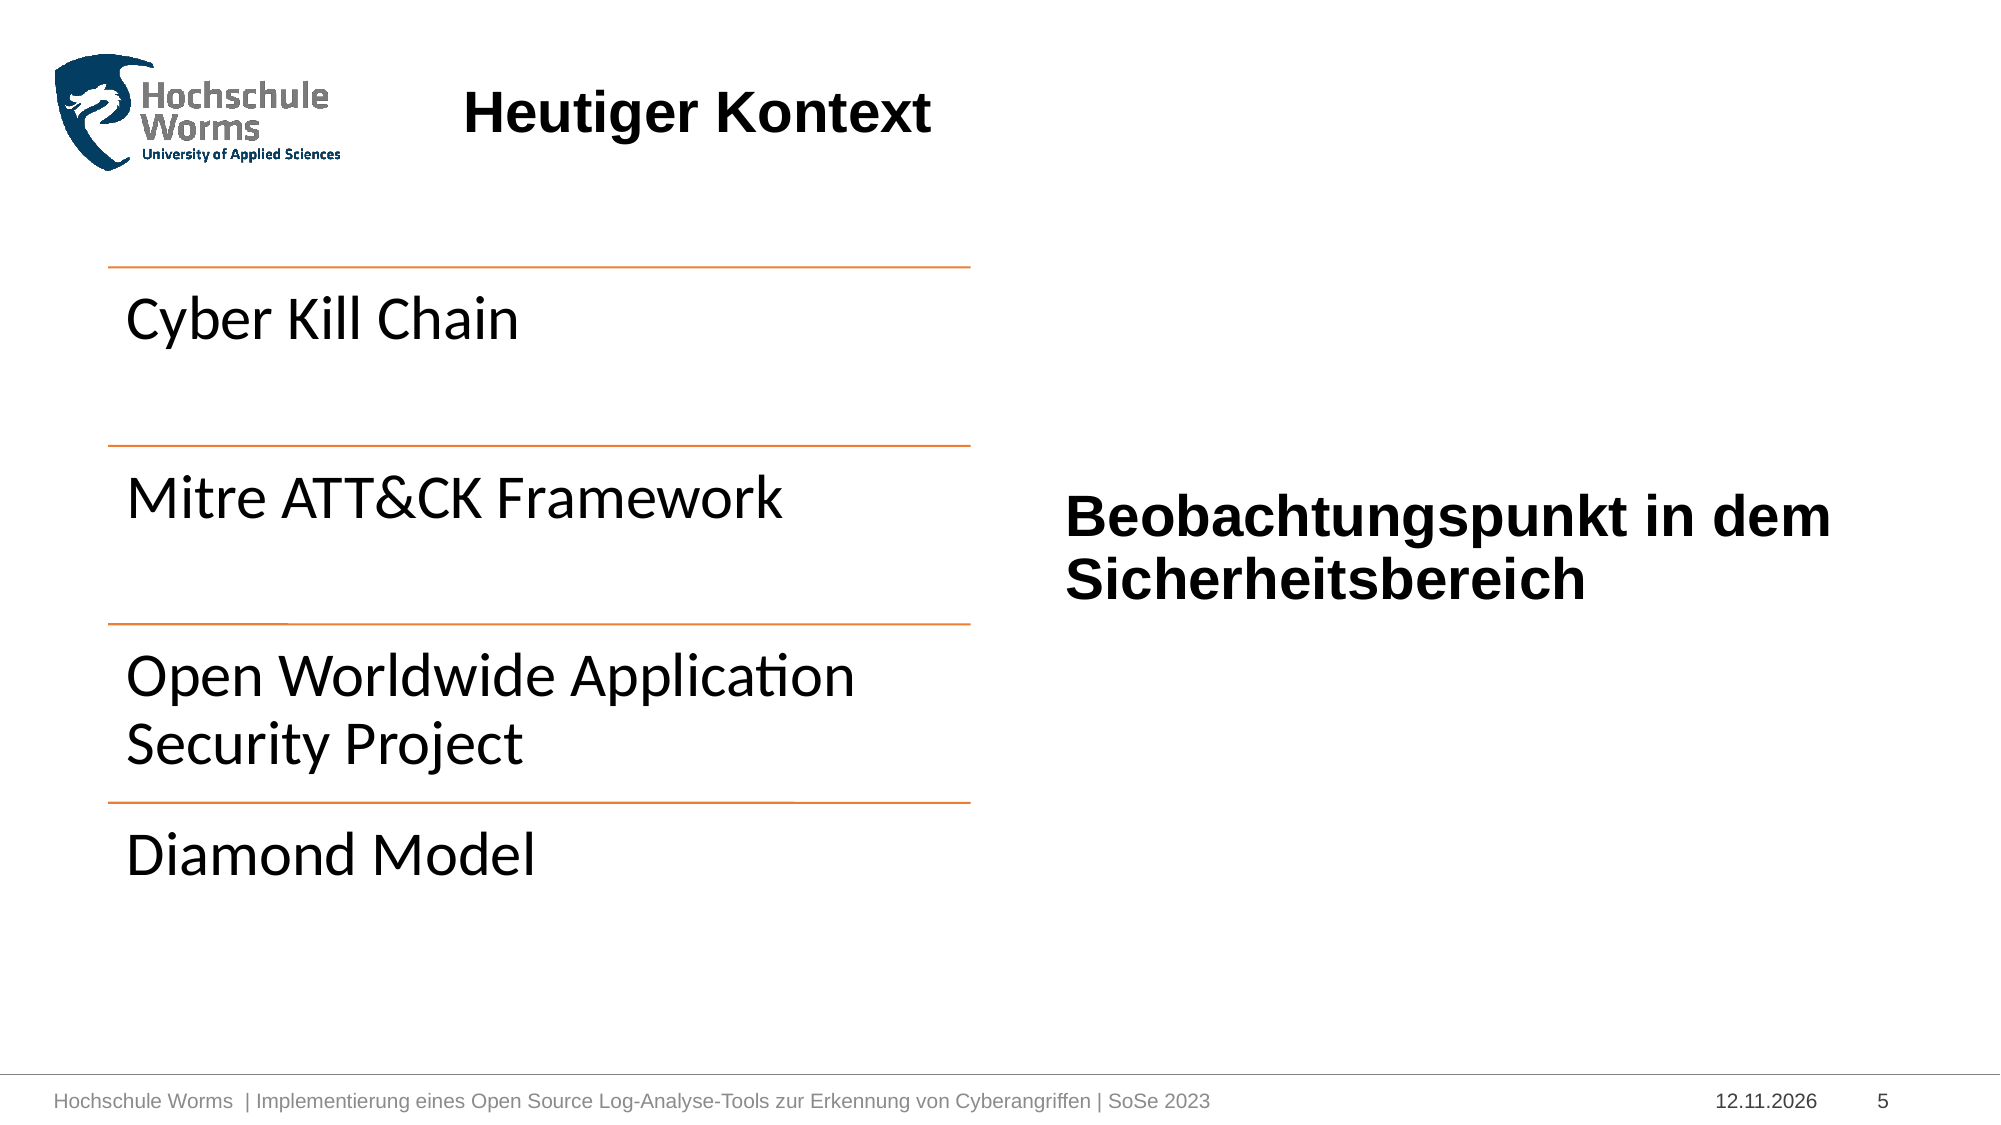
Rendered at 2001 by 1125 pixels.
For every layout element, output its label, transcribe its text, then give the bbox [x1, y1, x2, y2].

list Beobachtungspunkt in dem Sicherheitsbereich [1050, 478, 1913, 647]
picture [55, 54, 340, 171]
title Heutiger Kontext [448, 55, 1863, 172]
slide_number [1693, 1074, 1833, 1125]
footer Hochschule Worms | Implementierung eines Open Source Log-Analyse-Tools zur Erkennung von Cyberangriffen | SoSe 2023 [38, 1074, 1266, 1125]
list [108, 267, 971, 982]
slide_number 5 [1862, 1074, 1943, 1125]
